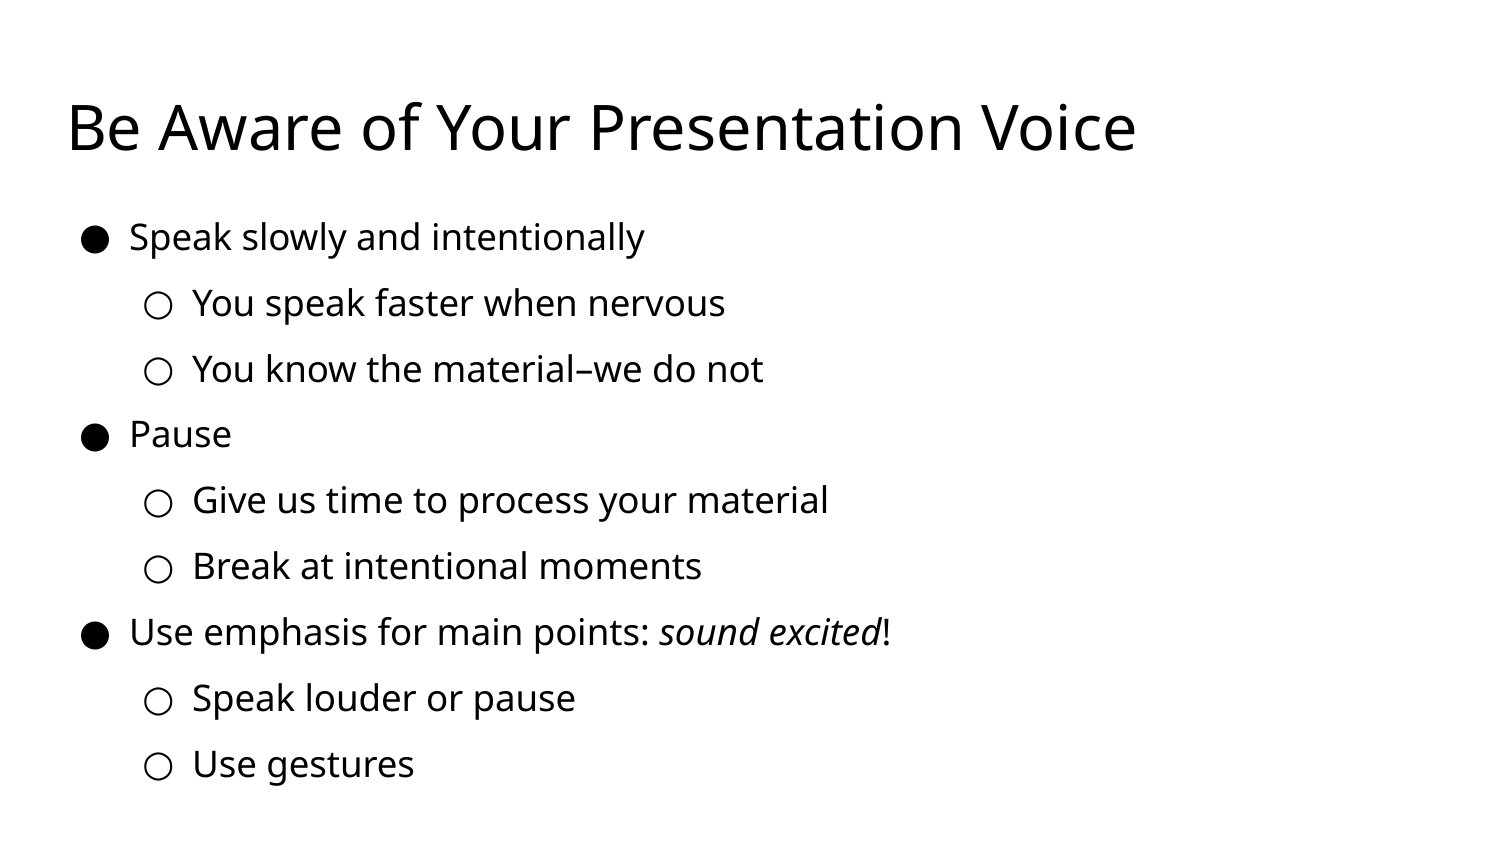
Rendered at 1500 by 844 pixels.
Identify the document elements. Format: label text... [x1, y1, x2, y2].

title Be Aware of Your Presentation Voice [51, 72, 1449, 167]
list Speak slowly and intentionally You speak faster when nervous You know the material–we do not Pause Give us time to process your material Break at intentional moments Use emphasis for main points: sound excited! Speak louder or pause Use gestures [51, 176, 1466, 817]
